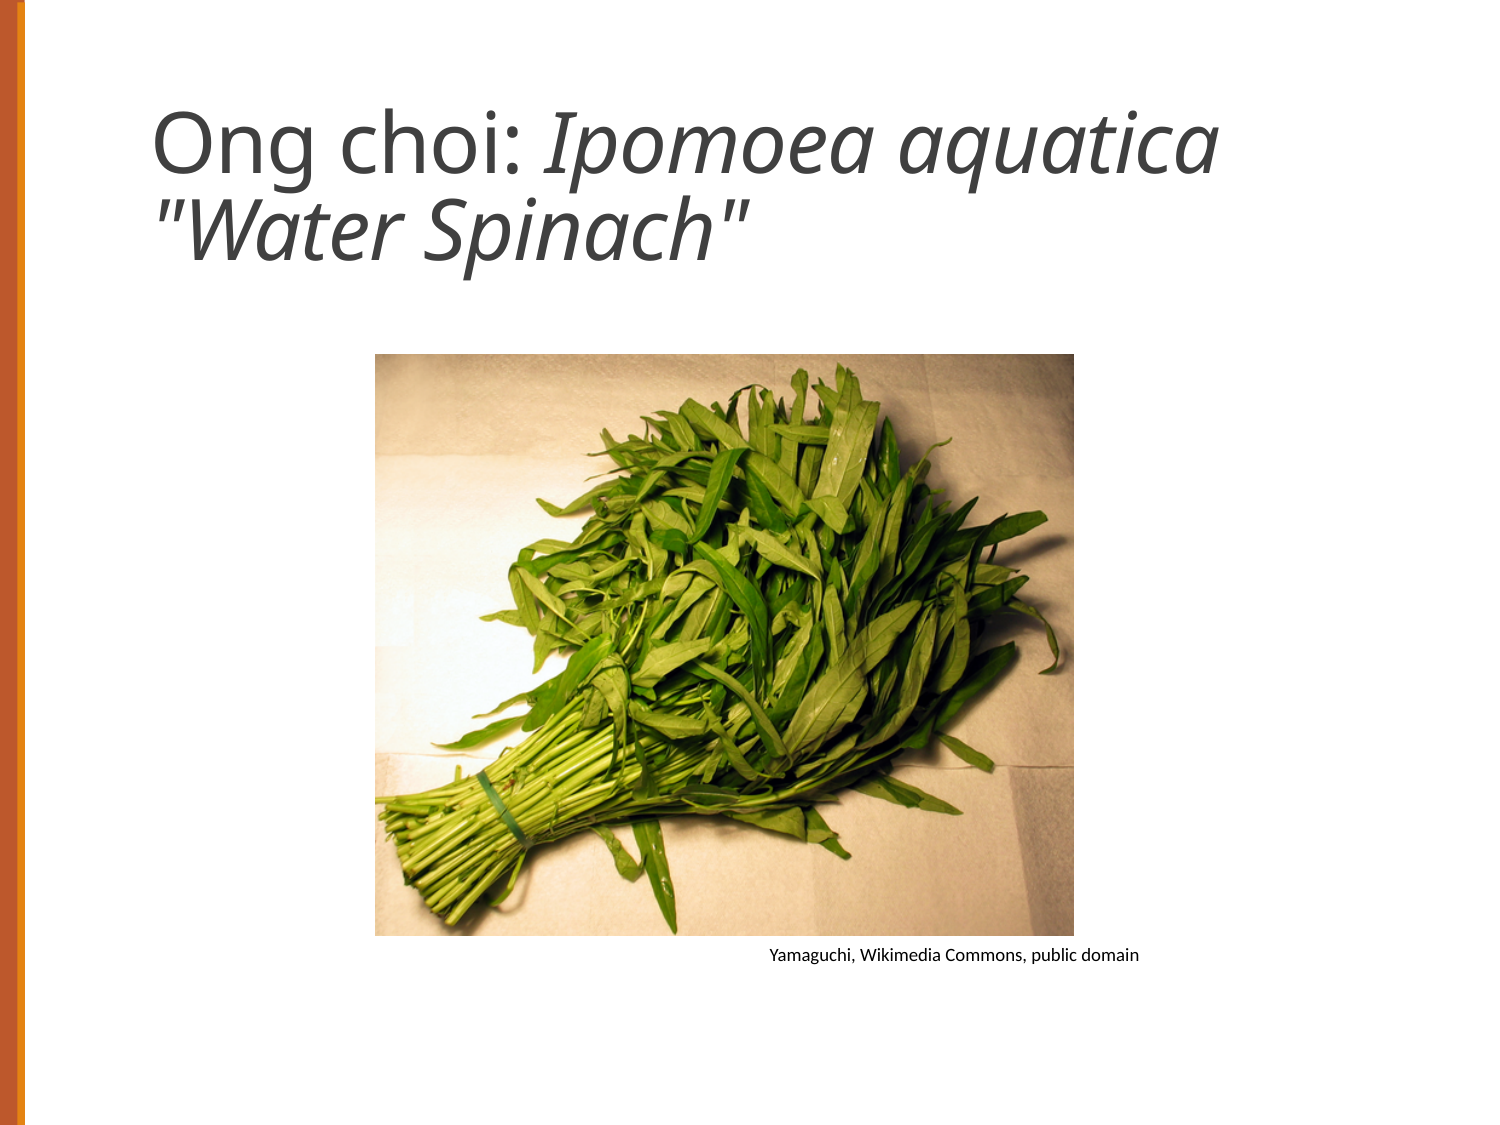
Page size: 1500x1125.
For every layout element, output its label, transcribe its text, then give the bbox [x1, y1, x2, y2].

title Ong choi: Ipomoea aquatica "Water Spinach" [135, 47, 1373, 285]
text_box Yamaguchi, Wikimedia Commons, public domain [754, 935, 1155, 973]
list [374, 353, 1075, 936]
